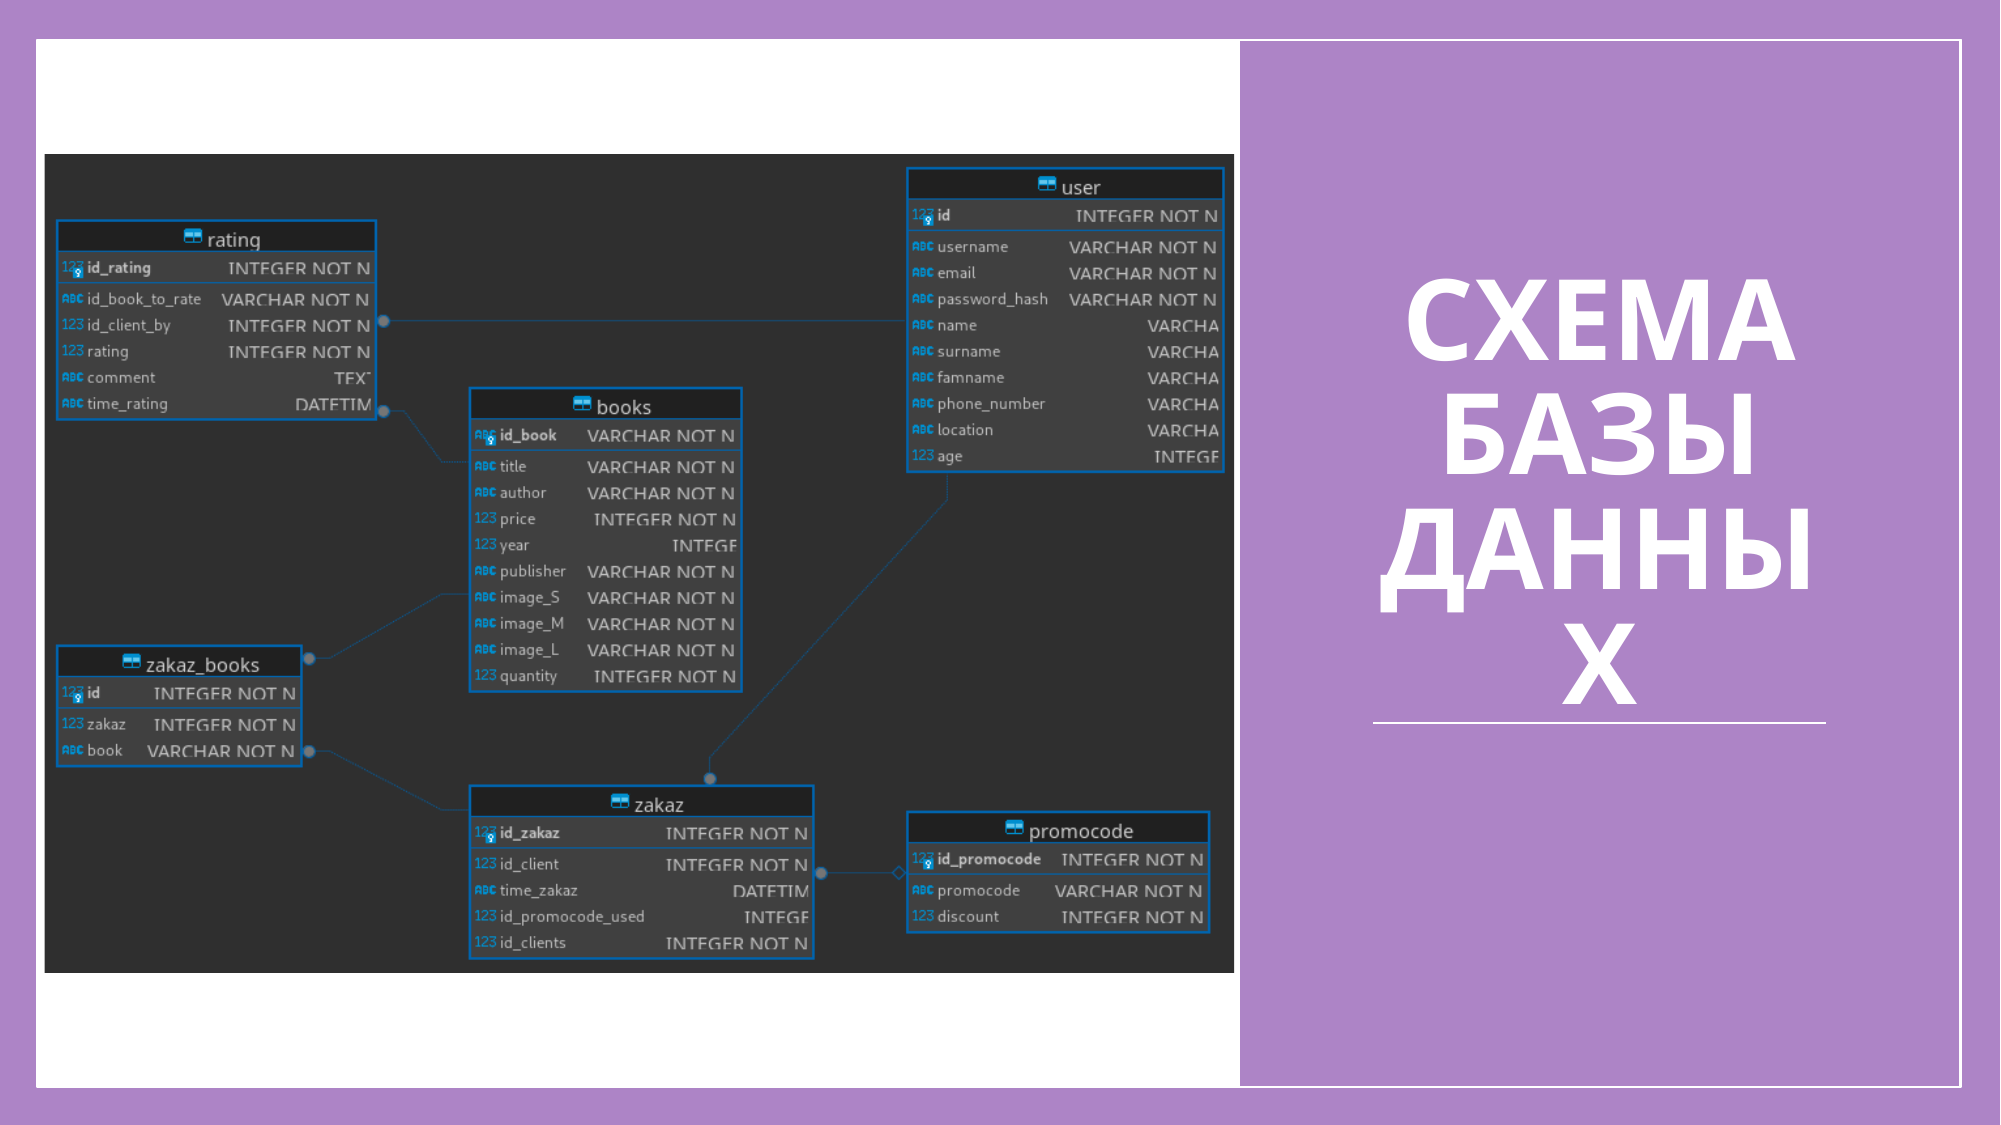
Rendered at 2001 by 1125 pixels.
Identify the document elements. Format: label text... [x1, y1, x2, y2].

title Схема Базы данных [1330, 140, 1870, 735]
text_box [36, 39, 1962, 1088]
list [44, 154, 1235, 973]
